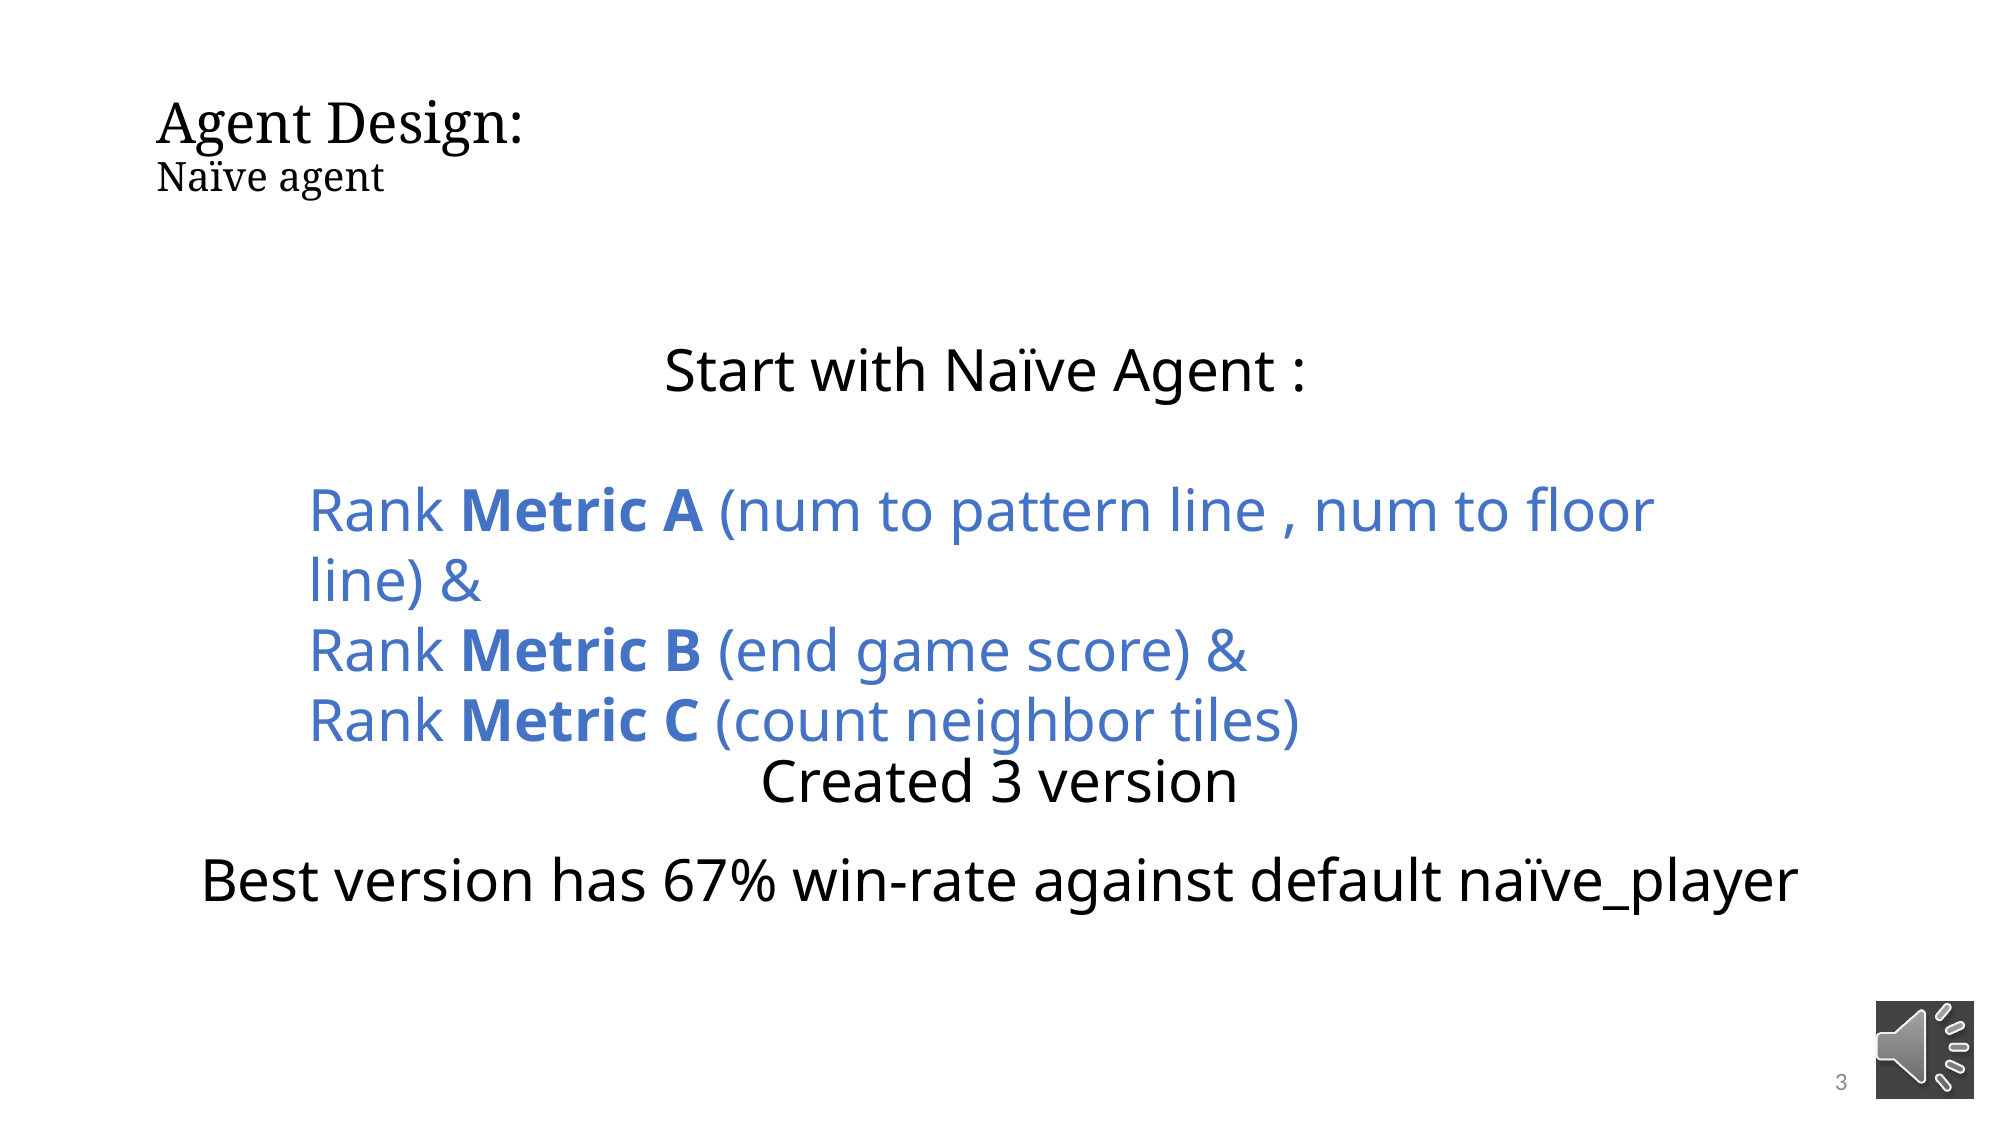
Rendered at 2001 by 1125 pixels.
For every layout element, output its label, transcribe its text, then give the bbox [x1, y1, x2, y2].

picture [1874, 999, 1975, 1100]
title Agent Design: Naïve agent [141, 87, 1831, 208]
text_box Created 3 version [745, 737, 1255, 822]
text_box Best version has 67% win-rate against default naïve_player [185, 835, 1815, 921]
slide_number 3 [1412, 1050, 1863, 1111]
text_box Start with Naïve Agent : Rank Metric A (num to pattern line , num to floor line) & Rank Metric B (end game score) & Rank Metric C (count neighbor tiles) [218, 325, 1754, 761]
